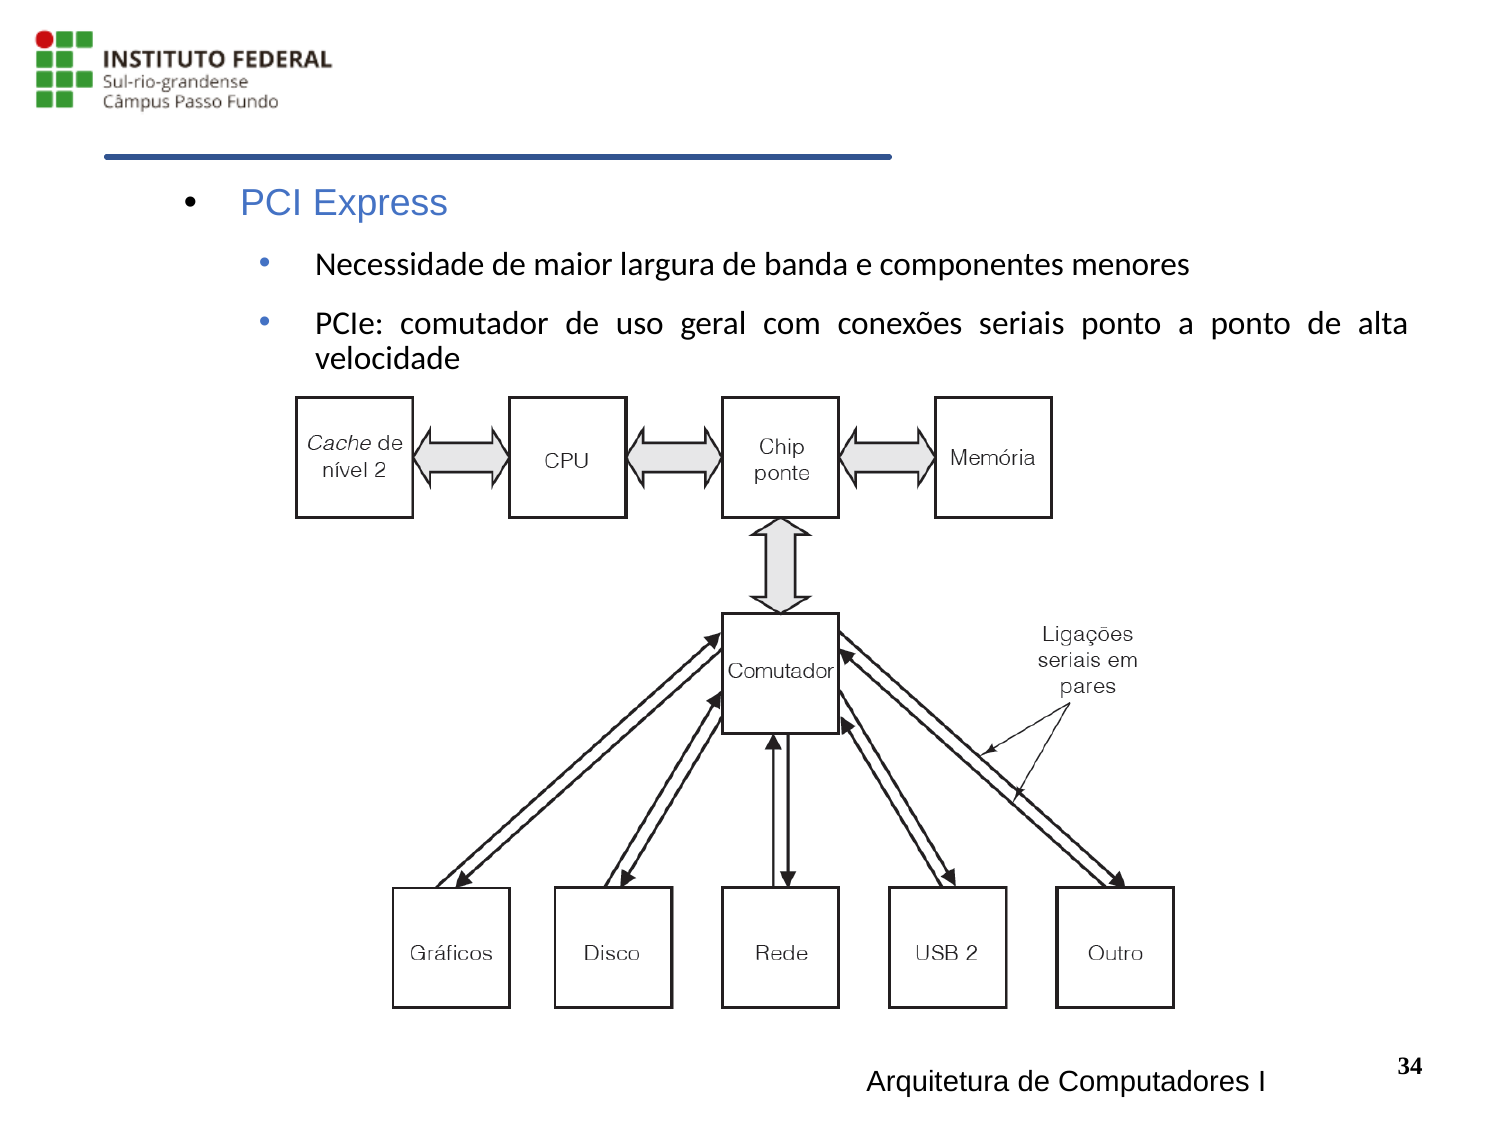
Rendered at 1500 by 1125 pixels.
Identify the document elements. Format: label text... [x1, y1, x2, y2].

picture [21, 23, 340, 126]
list PCI Express Necessidade de maior largura de banda e componentes menores PCIe: comutador de uso geral com conexões seriais ponto a ponto de alta velocidade [75, 175, 1425, 919]
text_box [104, 154, 892, 160]
text_box 34 [1049, 1012, 1438, 1088]
picture [285, 385, 1188, 1013]
text_box Arquitetura de Computadores I [733, 1054, 1400, 1125]
